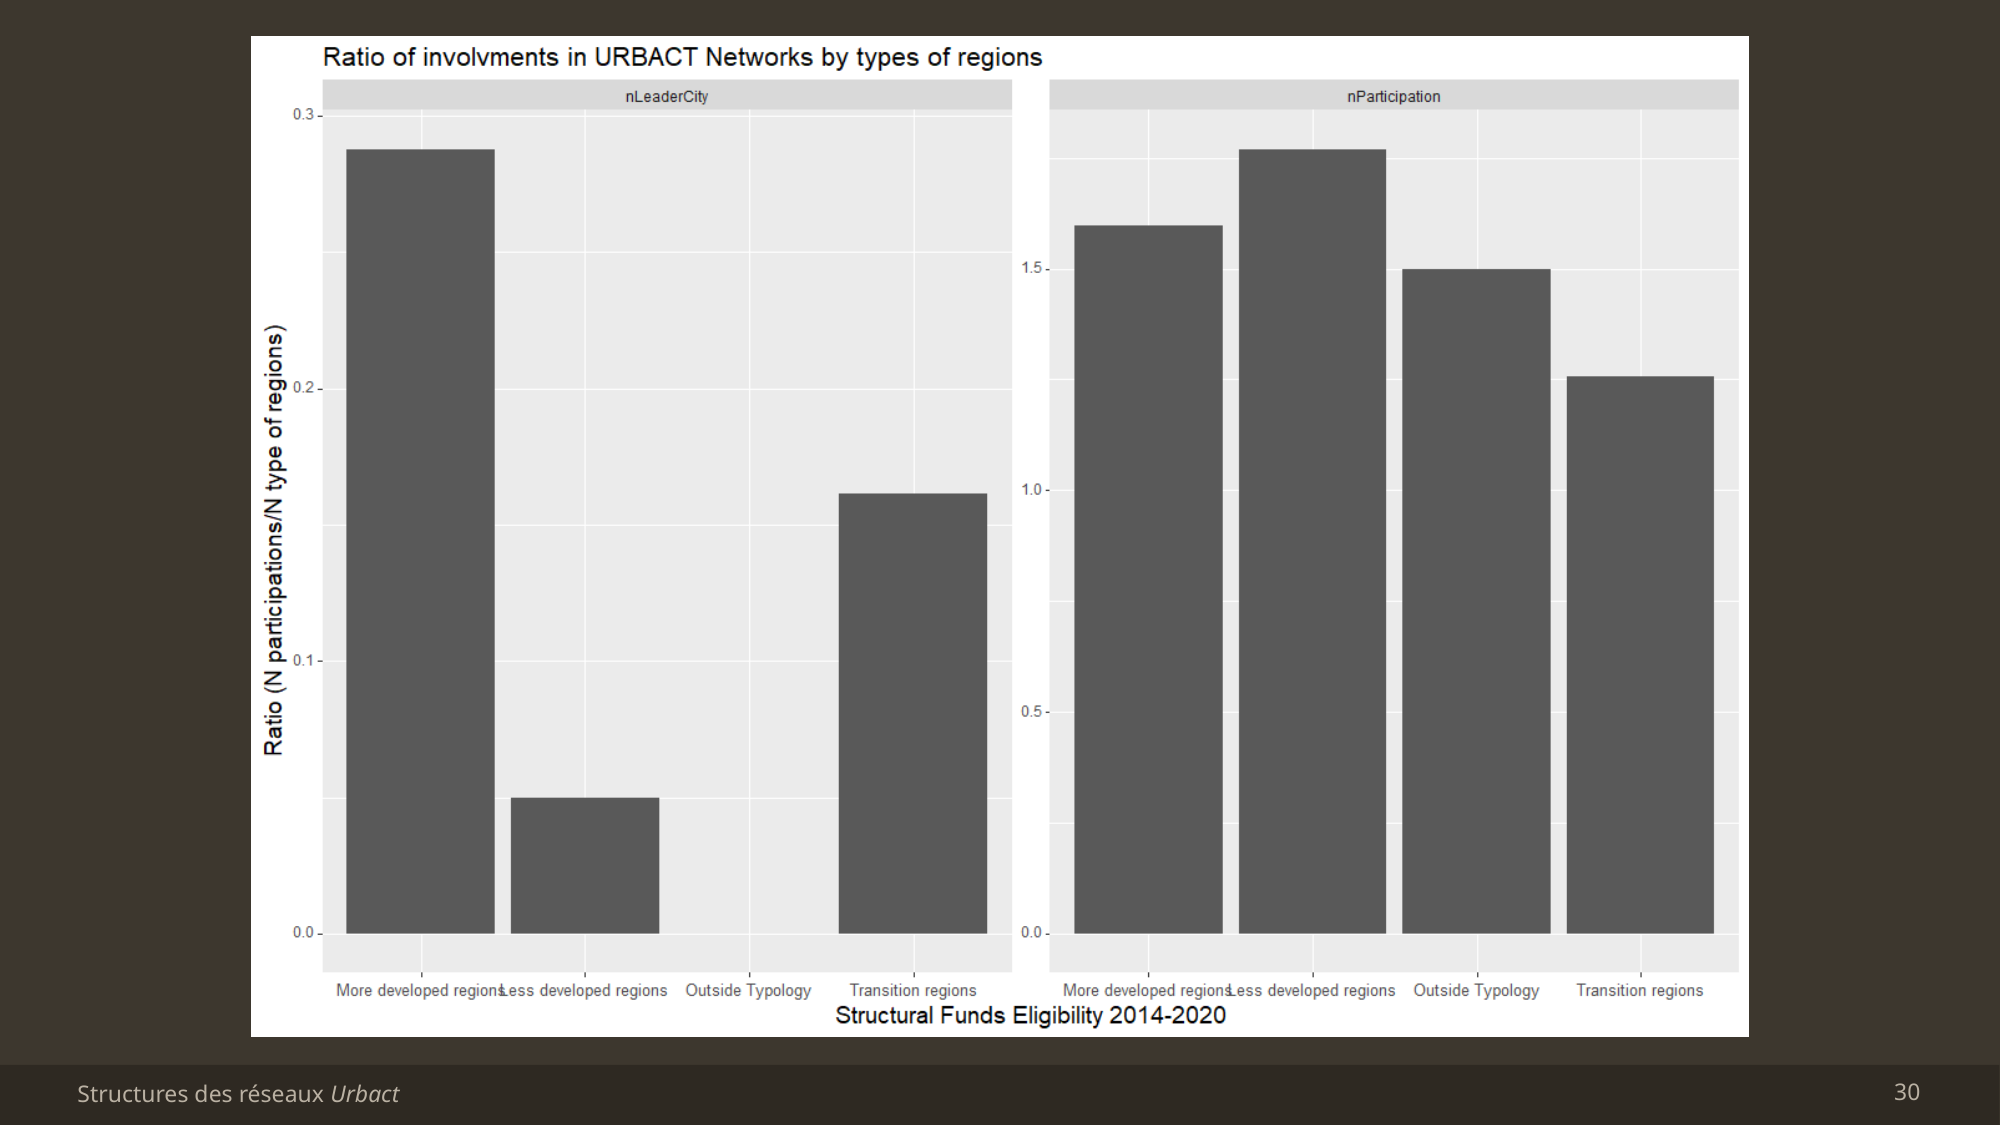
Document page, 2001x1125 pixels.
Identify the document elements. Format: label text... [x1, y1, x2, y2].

picture [251, 36, 1749, 1037]
footer Structures des réseaux Urbact [62, 1074, 1448, 1113]
slide_number 30 [1862, 1074, 1936, 1113]
